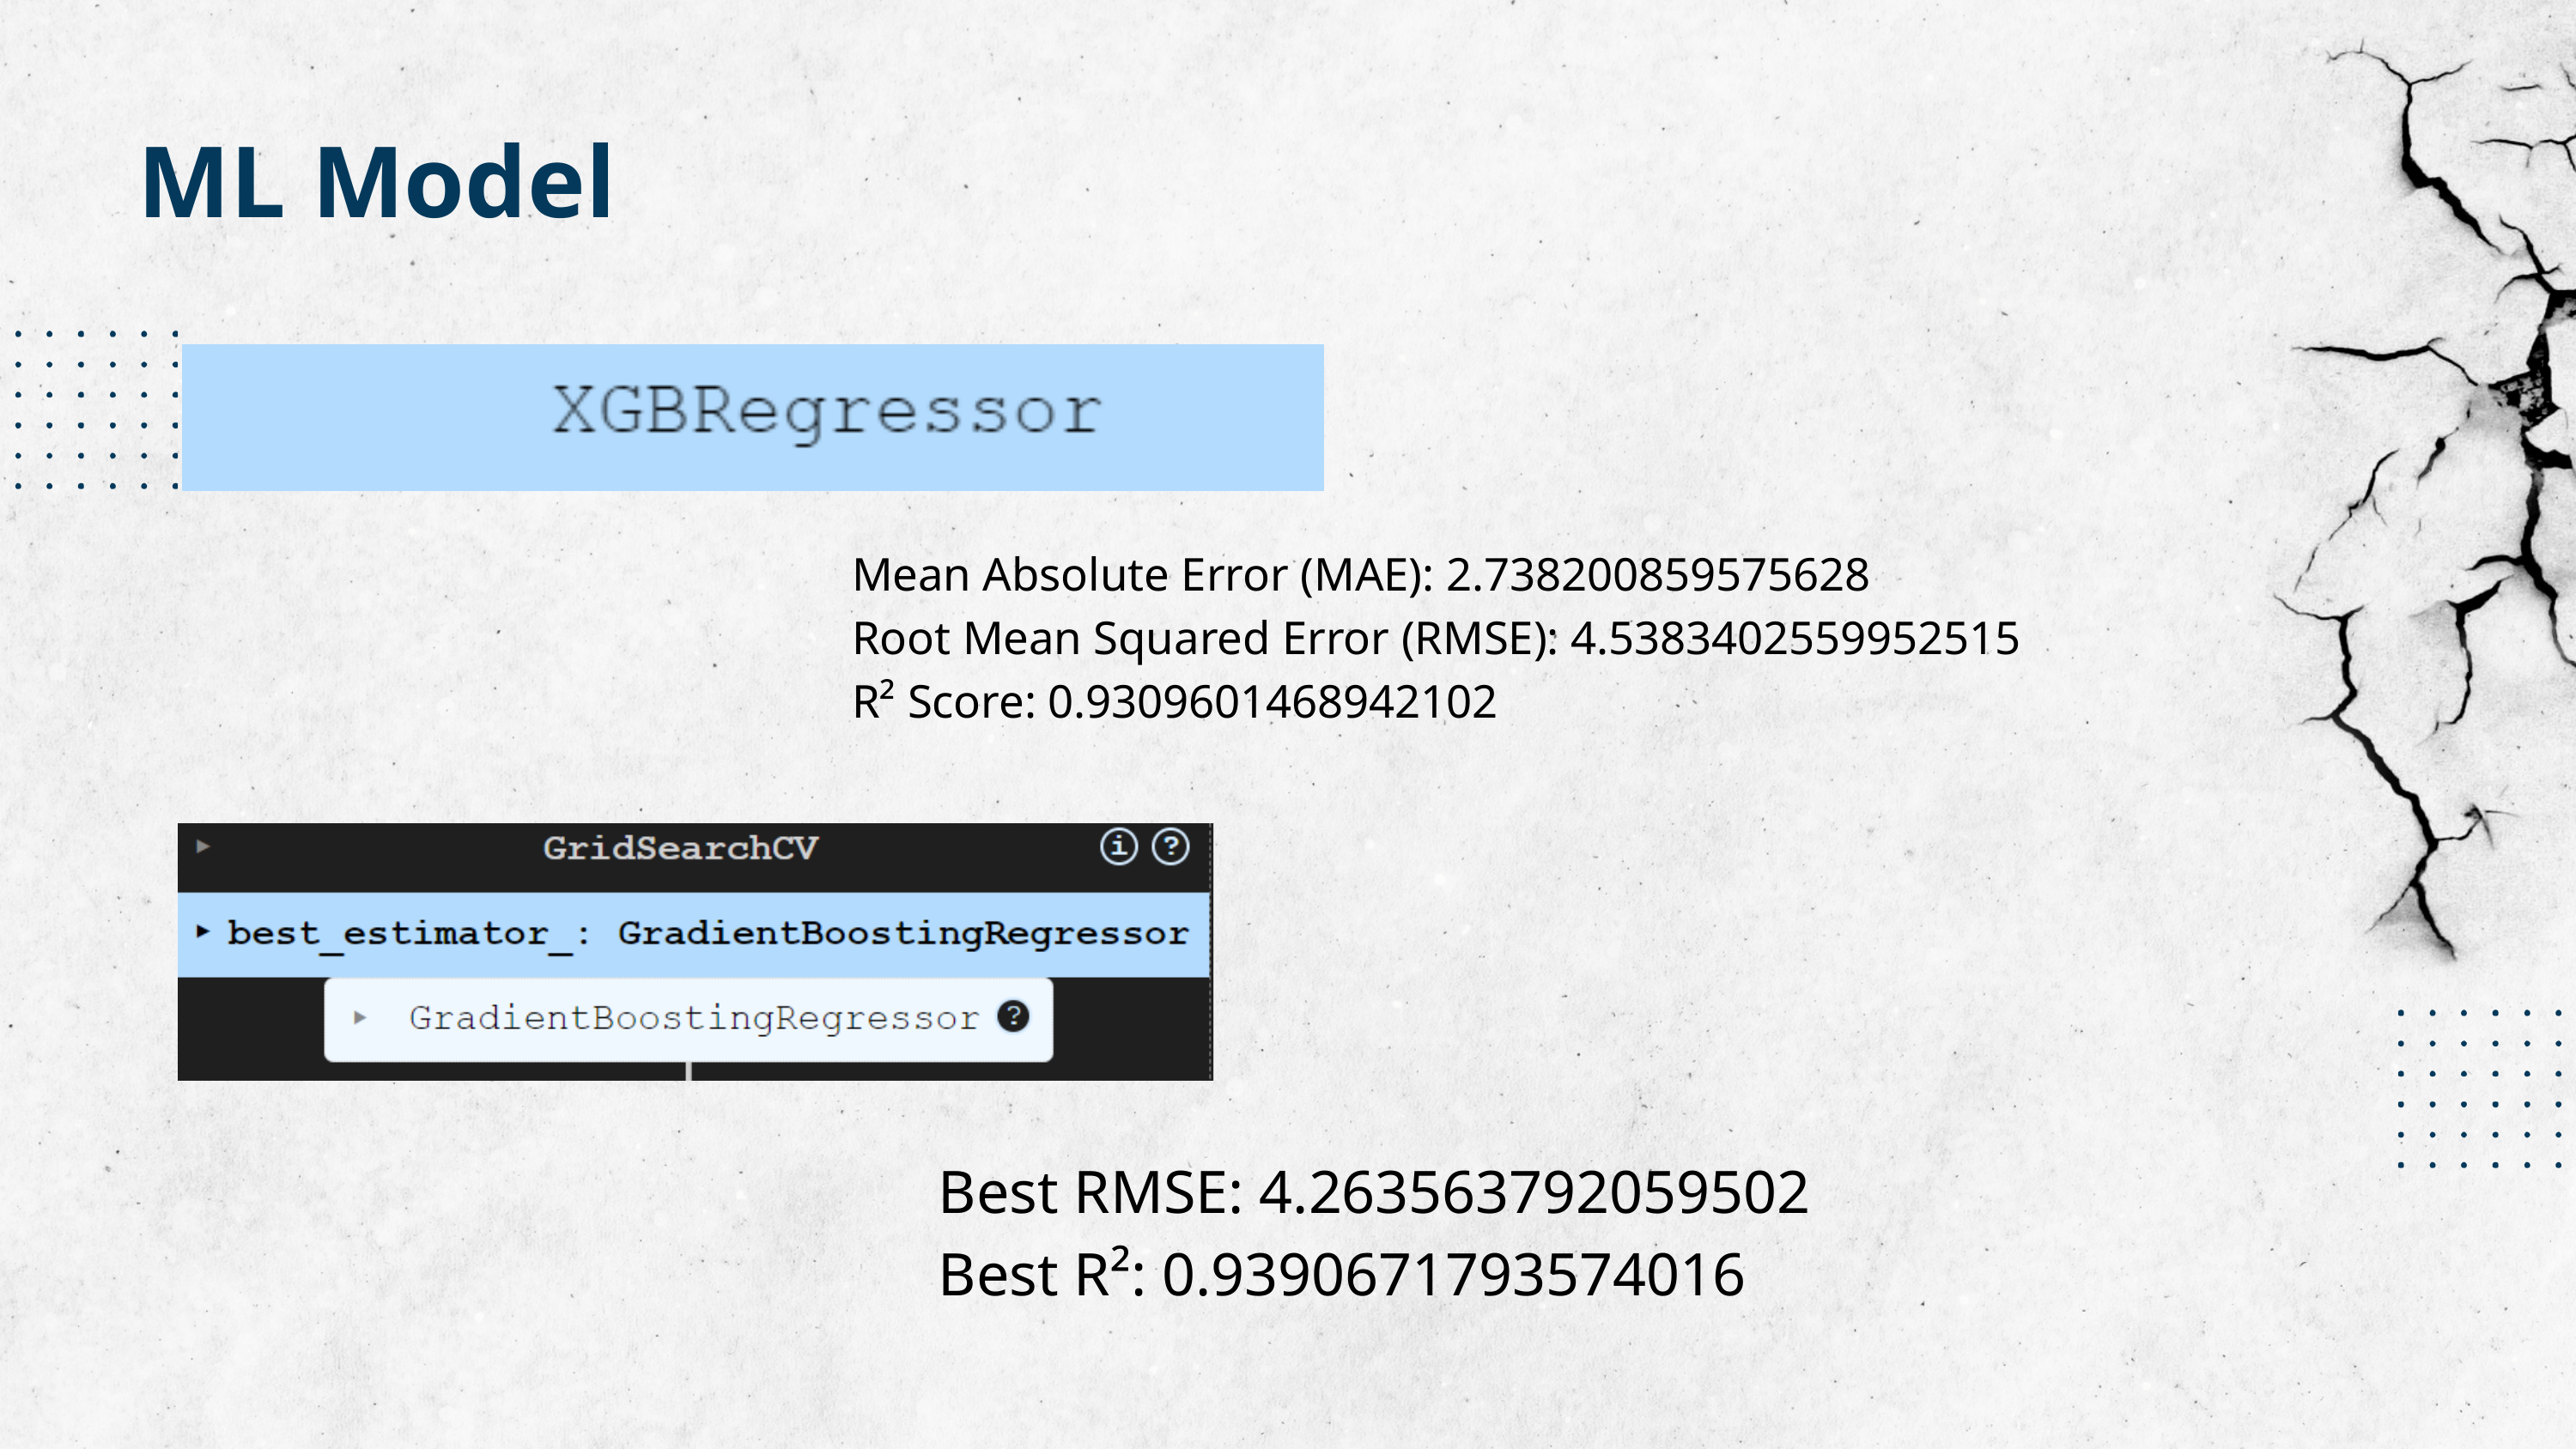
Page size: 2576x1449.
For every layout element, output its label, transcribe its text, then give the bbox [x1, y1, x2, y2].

text_box [0, 0, 2576, 1449]
text_box Mean Absolute Error (MAE): 2.738200859575628 Root Mean Squared Error (RMSE): 4.5383402559952515 R² Score: 0.9309601468942102 [852, 537, 2180, 727]
text_box [2231, 0, 2576, 990]
text_box [2397, 1009, 2576, 1168]
text_box [0, 330, 179, 489]
text_box [178, 823, 1214, 1081]
text_box [182, 344, 1324, 492]
text_box ML Model [137, 100, 1160, 238]
text_box Best RMSE: 4.263563792059502 Best R²: 0.9390671793574016 [938, 1143, 2180, 1308]
